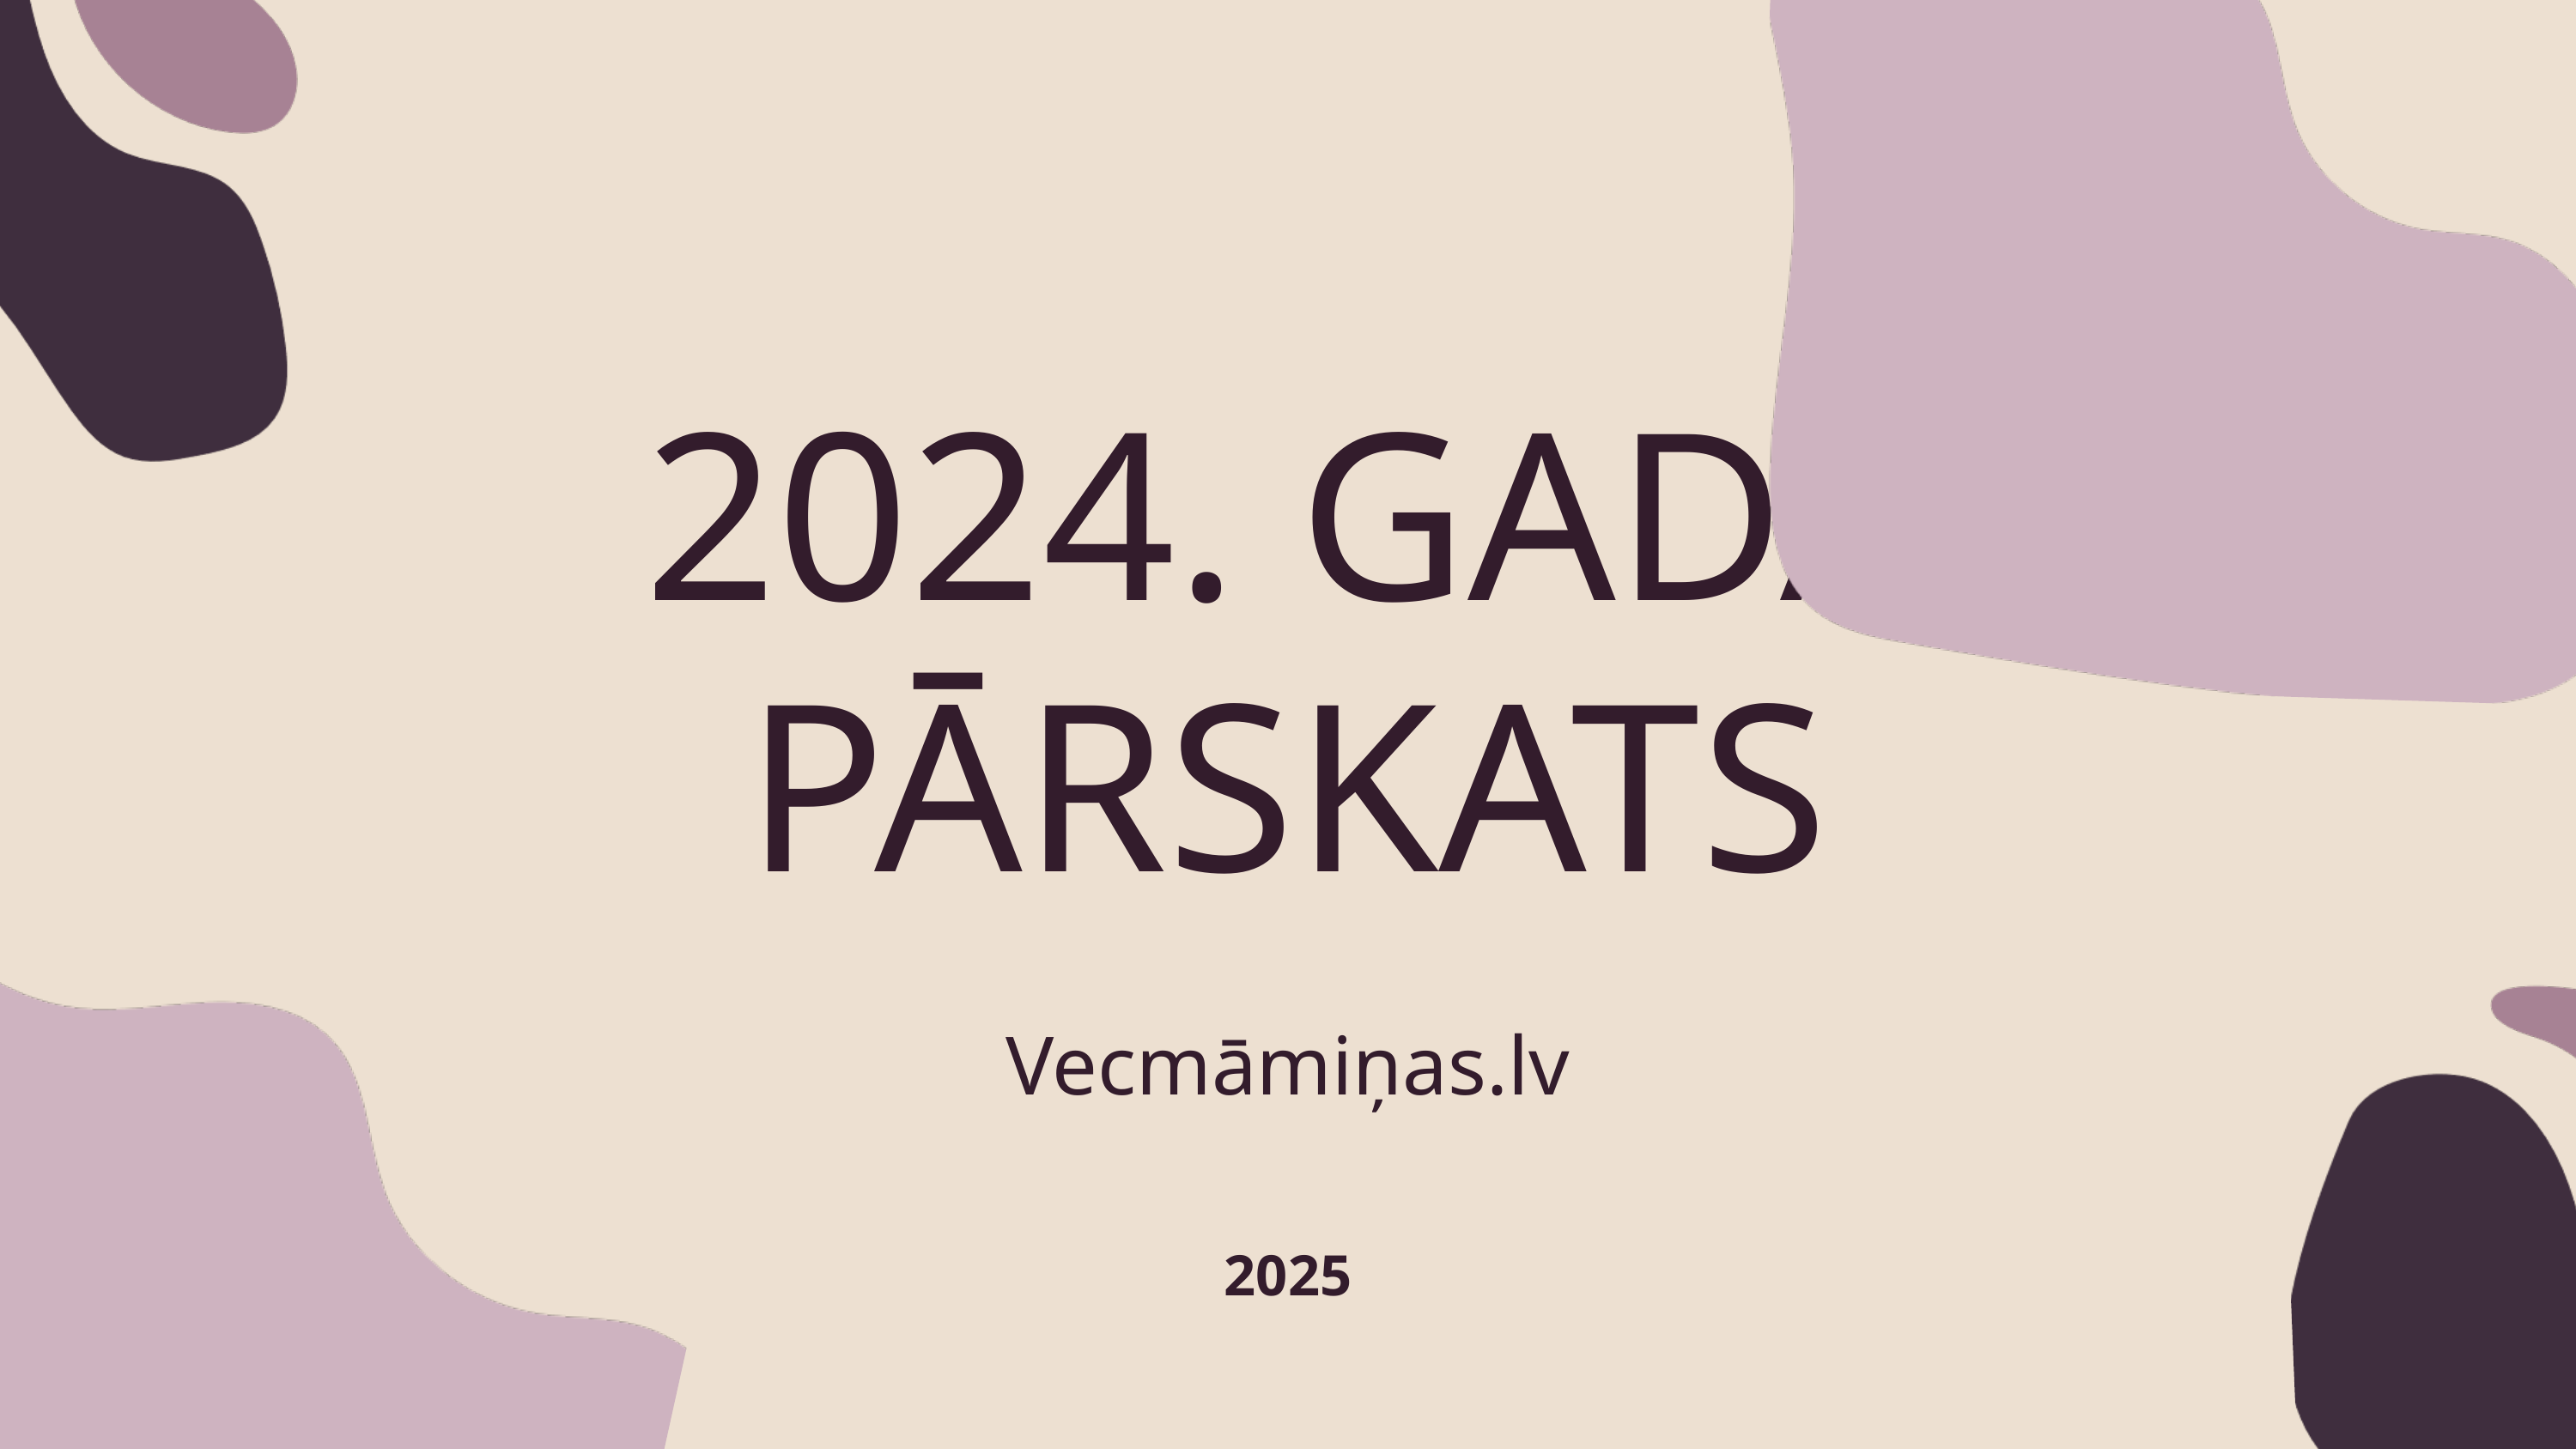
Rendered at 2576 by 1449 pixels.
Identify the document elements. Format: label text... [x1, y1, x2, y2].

text_box [2278, 980, 2576, 1449]
text_box [0, 0, 299, 465]
text_box [0, 687, 794, 1449]
text_box 2024. GADA PĀRSKATS [389, 374, 2184, 919]
text_box 2025 [803, 1228, 1773, 1307]
text_box [1748, 0, 2576, 706]
text_box Vecmāmiņas.lv [617, 997, 1959, 1111]
